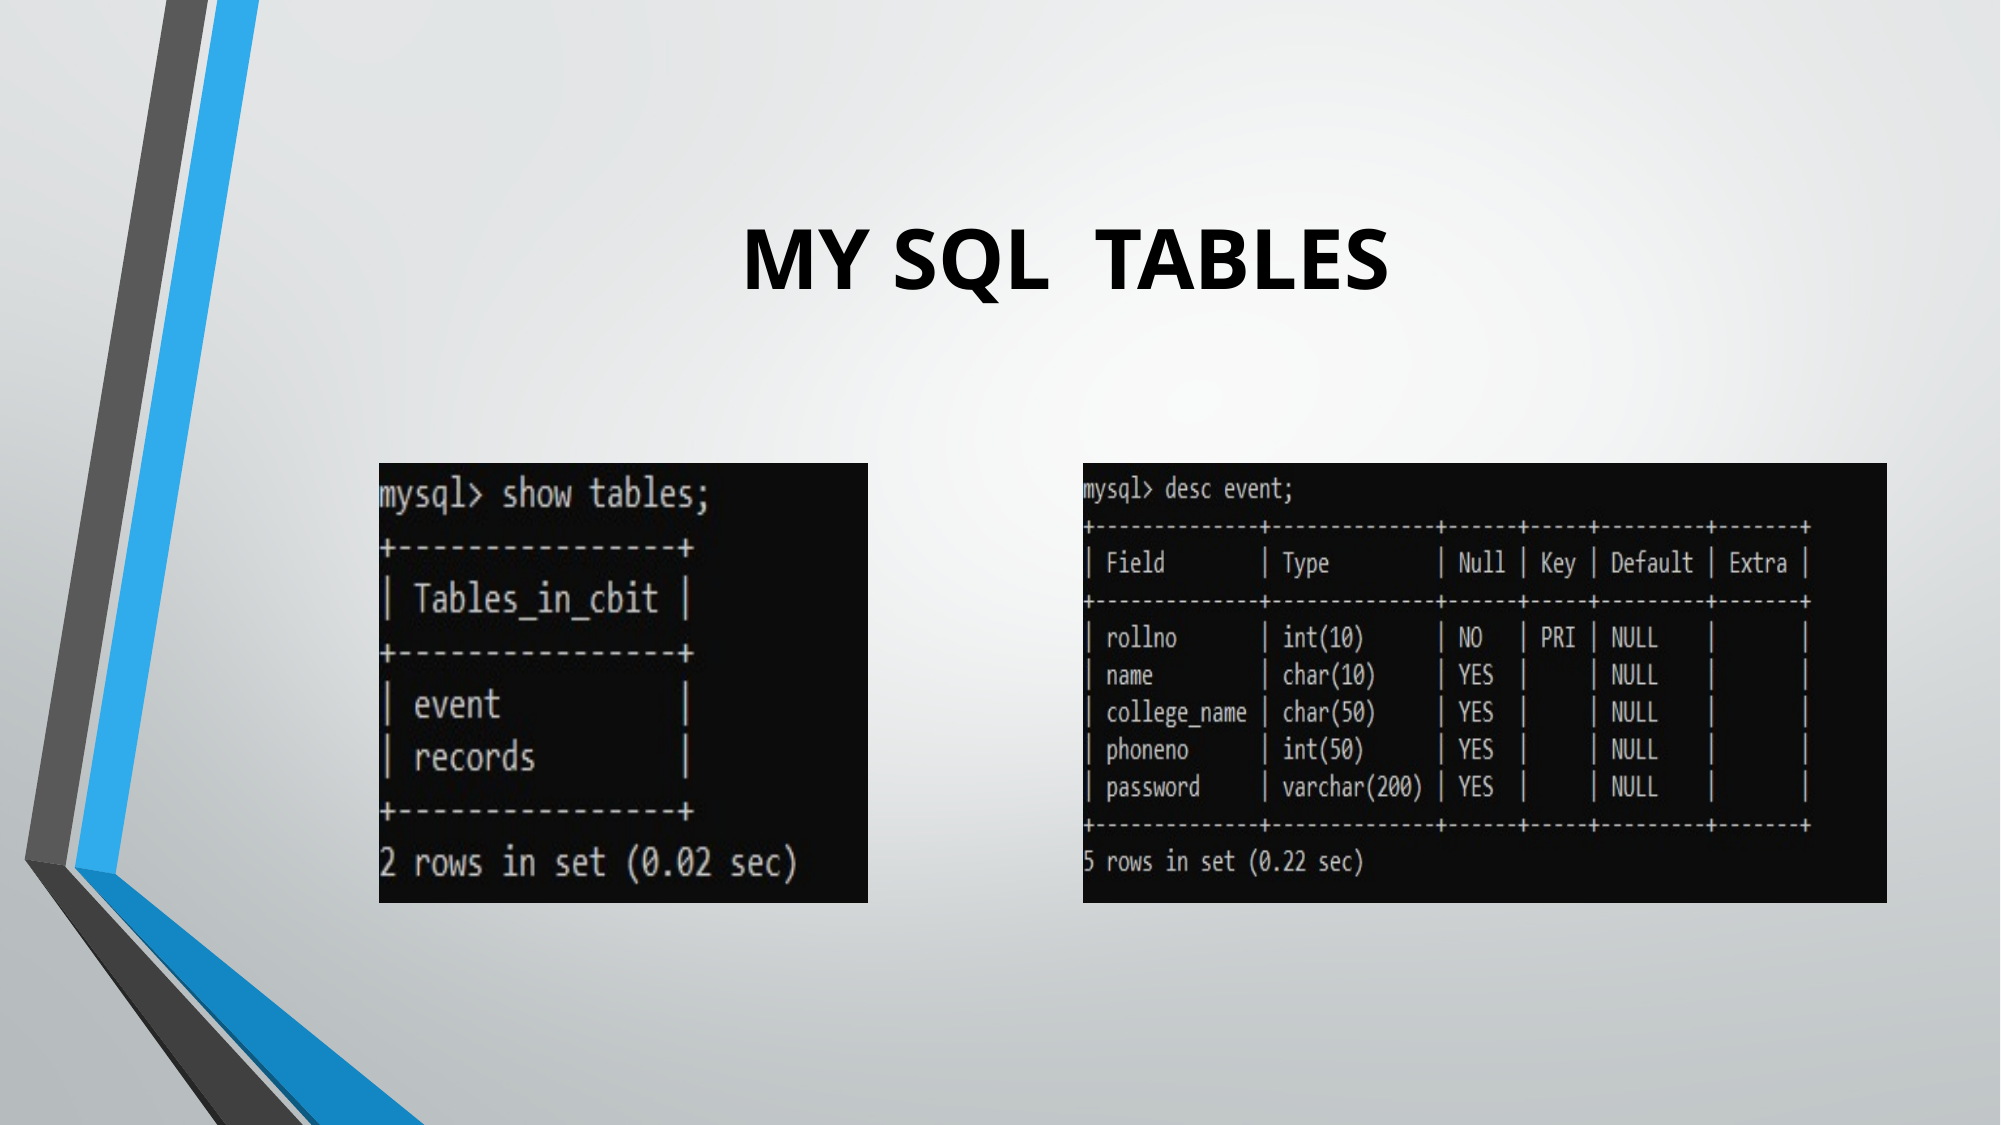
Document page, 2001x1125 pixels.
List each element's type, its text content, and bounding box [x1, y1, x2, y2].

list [379, 463, 868, 903]
title MY SQL TABLES [243, 112, 1887, 400]
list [1083, 463, 1888, 903]
